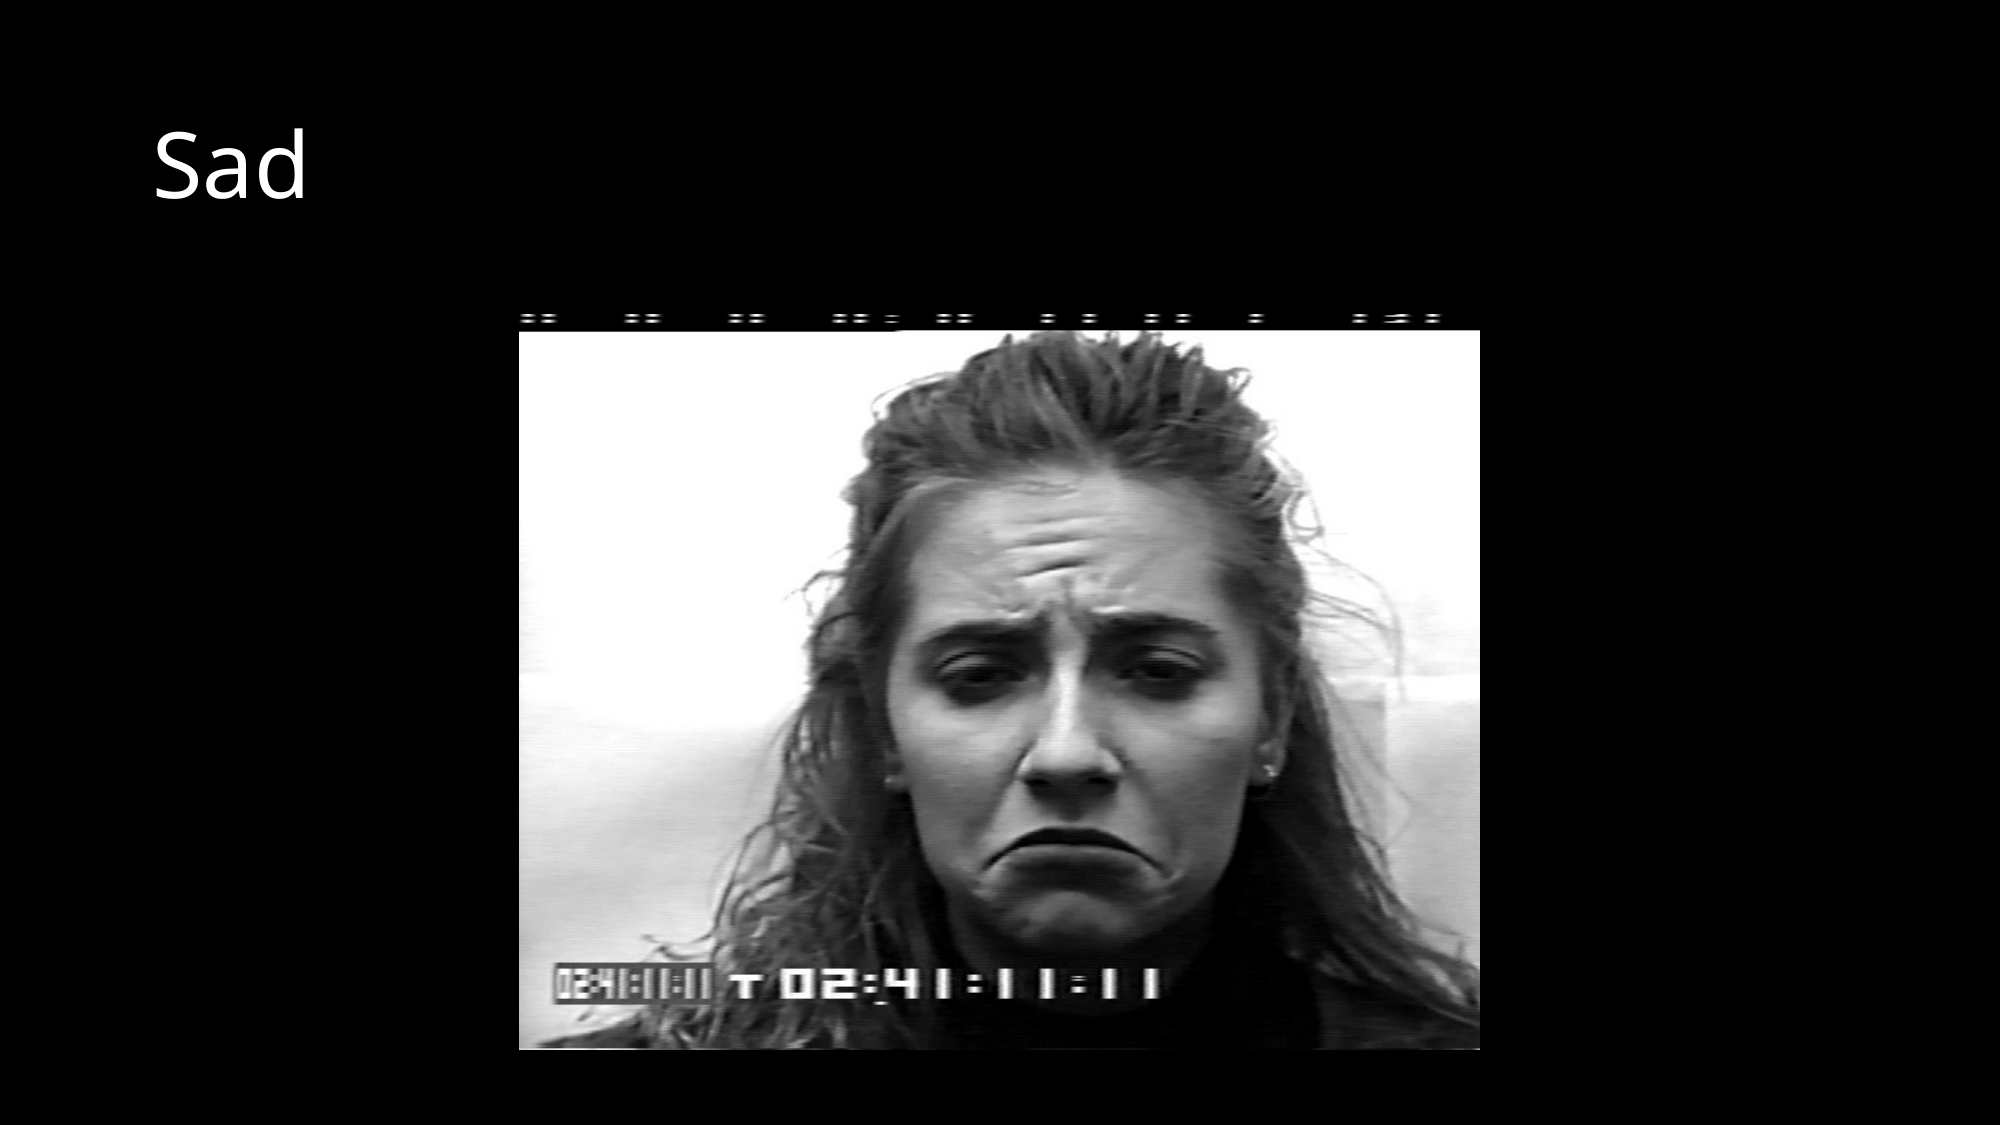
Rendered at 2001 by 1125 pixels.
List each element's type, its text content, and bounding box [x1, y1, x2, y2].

picture [519, 314, 1480, 1050]
title Sad [137, 59, 1863, 278]
